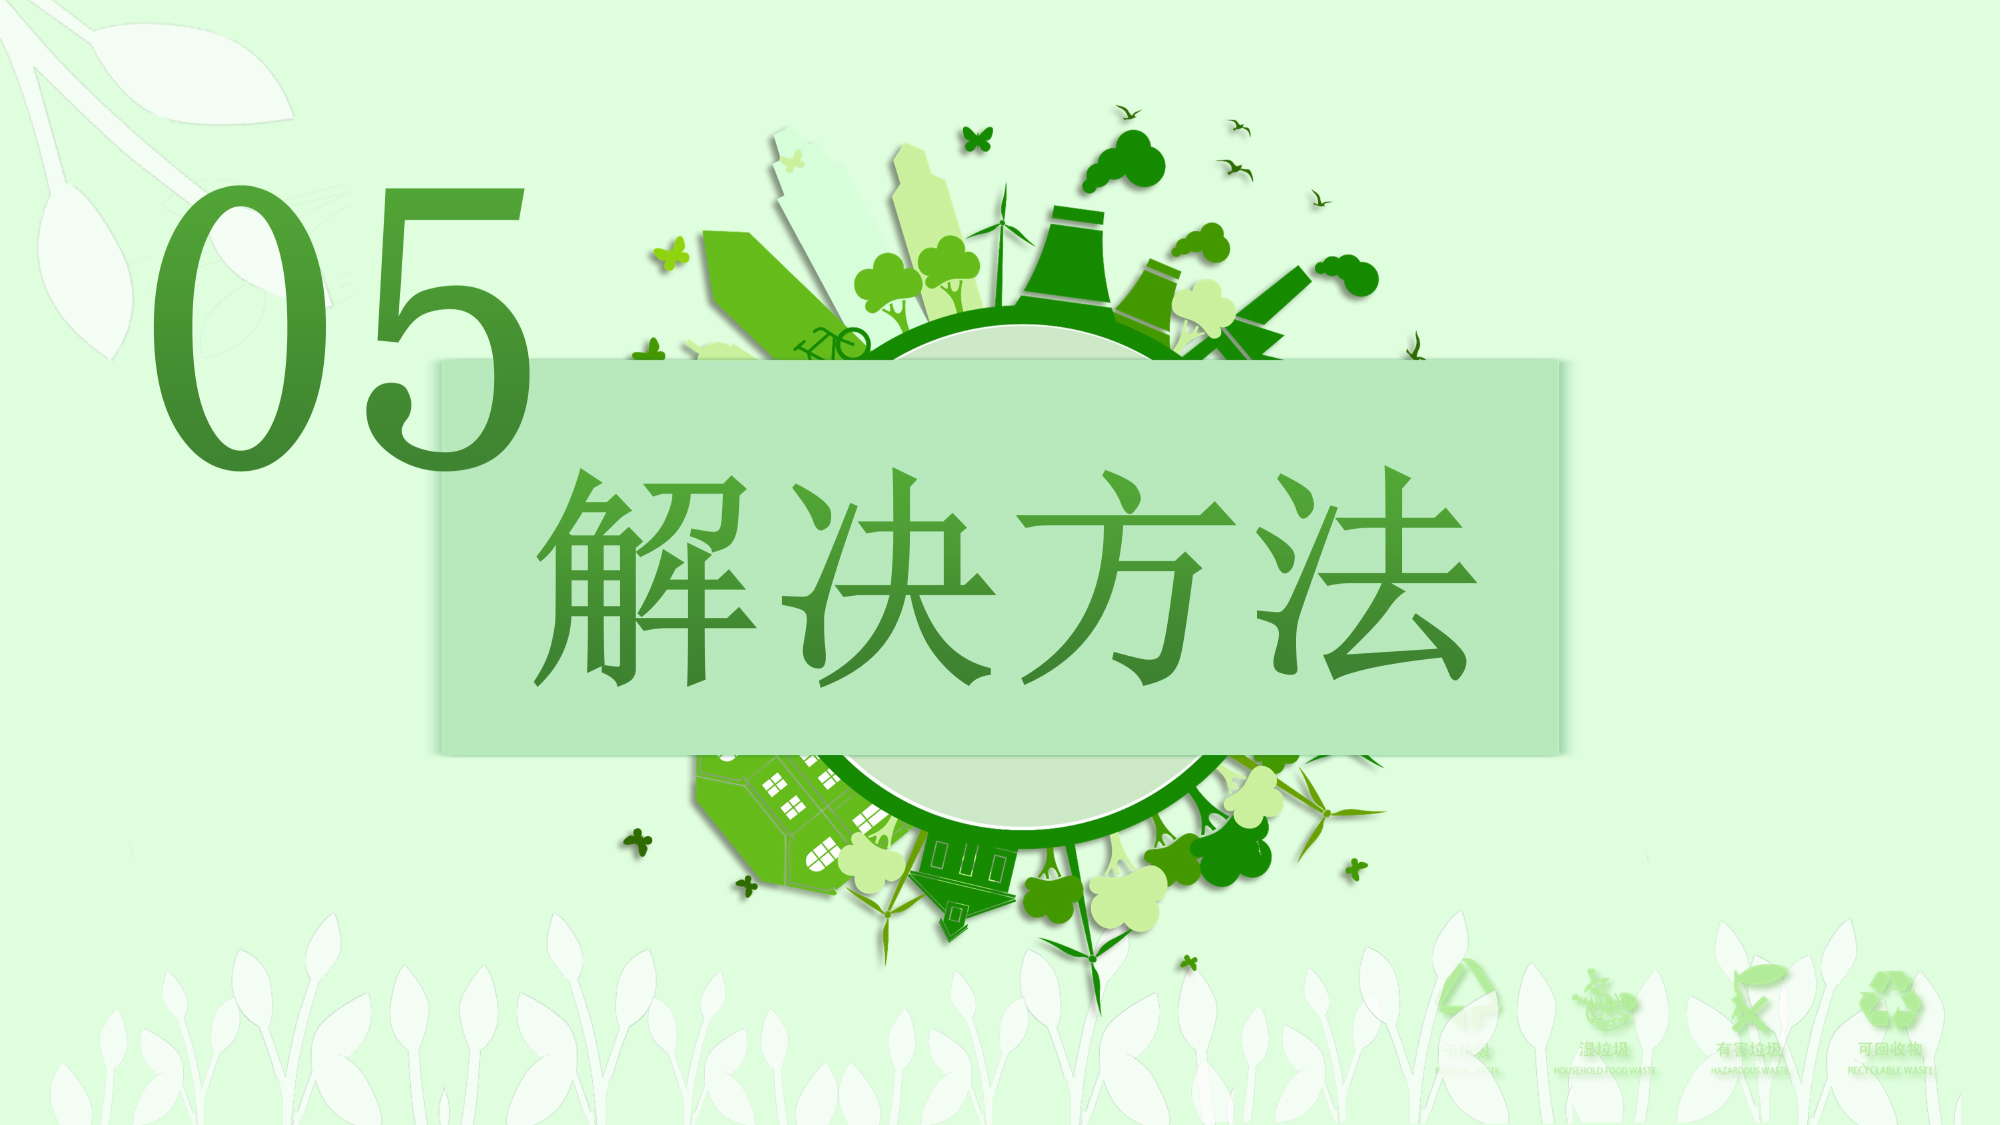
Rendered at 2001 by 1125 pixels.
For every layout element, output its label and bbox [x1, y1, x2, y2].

list [0, 0, 2000, 1125]
